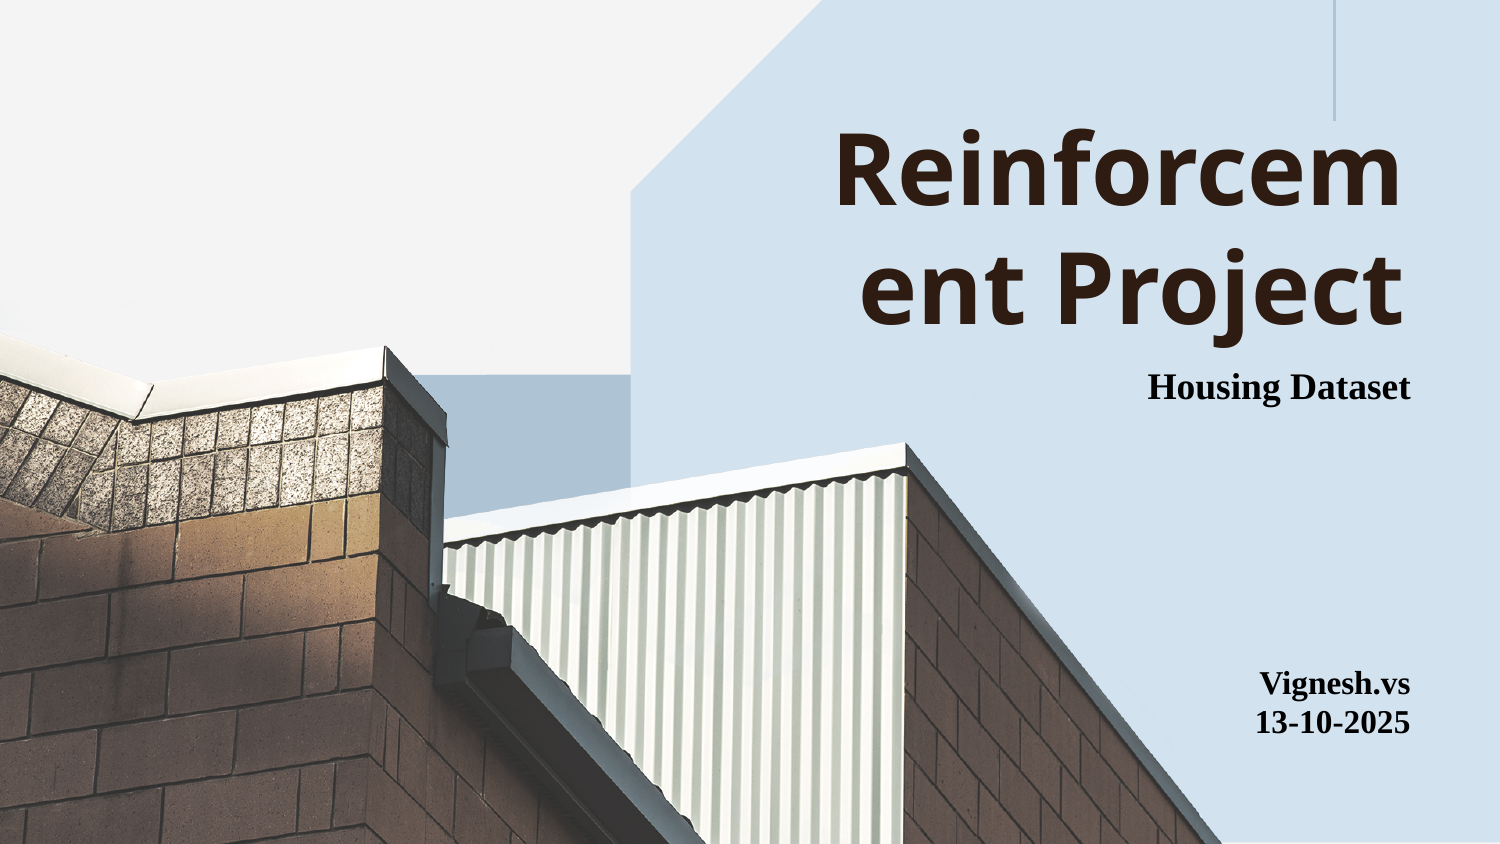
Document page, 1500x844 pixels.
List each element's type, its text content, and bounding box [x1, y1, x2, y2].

subtitle Housing Dataset [1071, 363, 1429, 422]
title Reinforcement Project [778, 67, 1429, 361]
picture [0, 298, 1261, 844]
text_box Vignesh.vs 13-10-2025 [1142, 641, 1429, 756]
